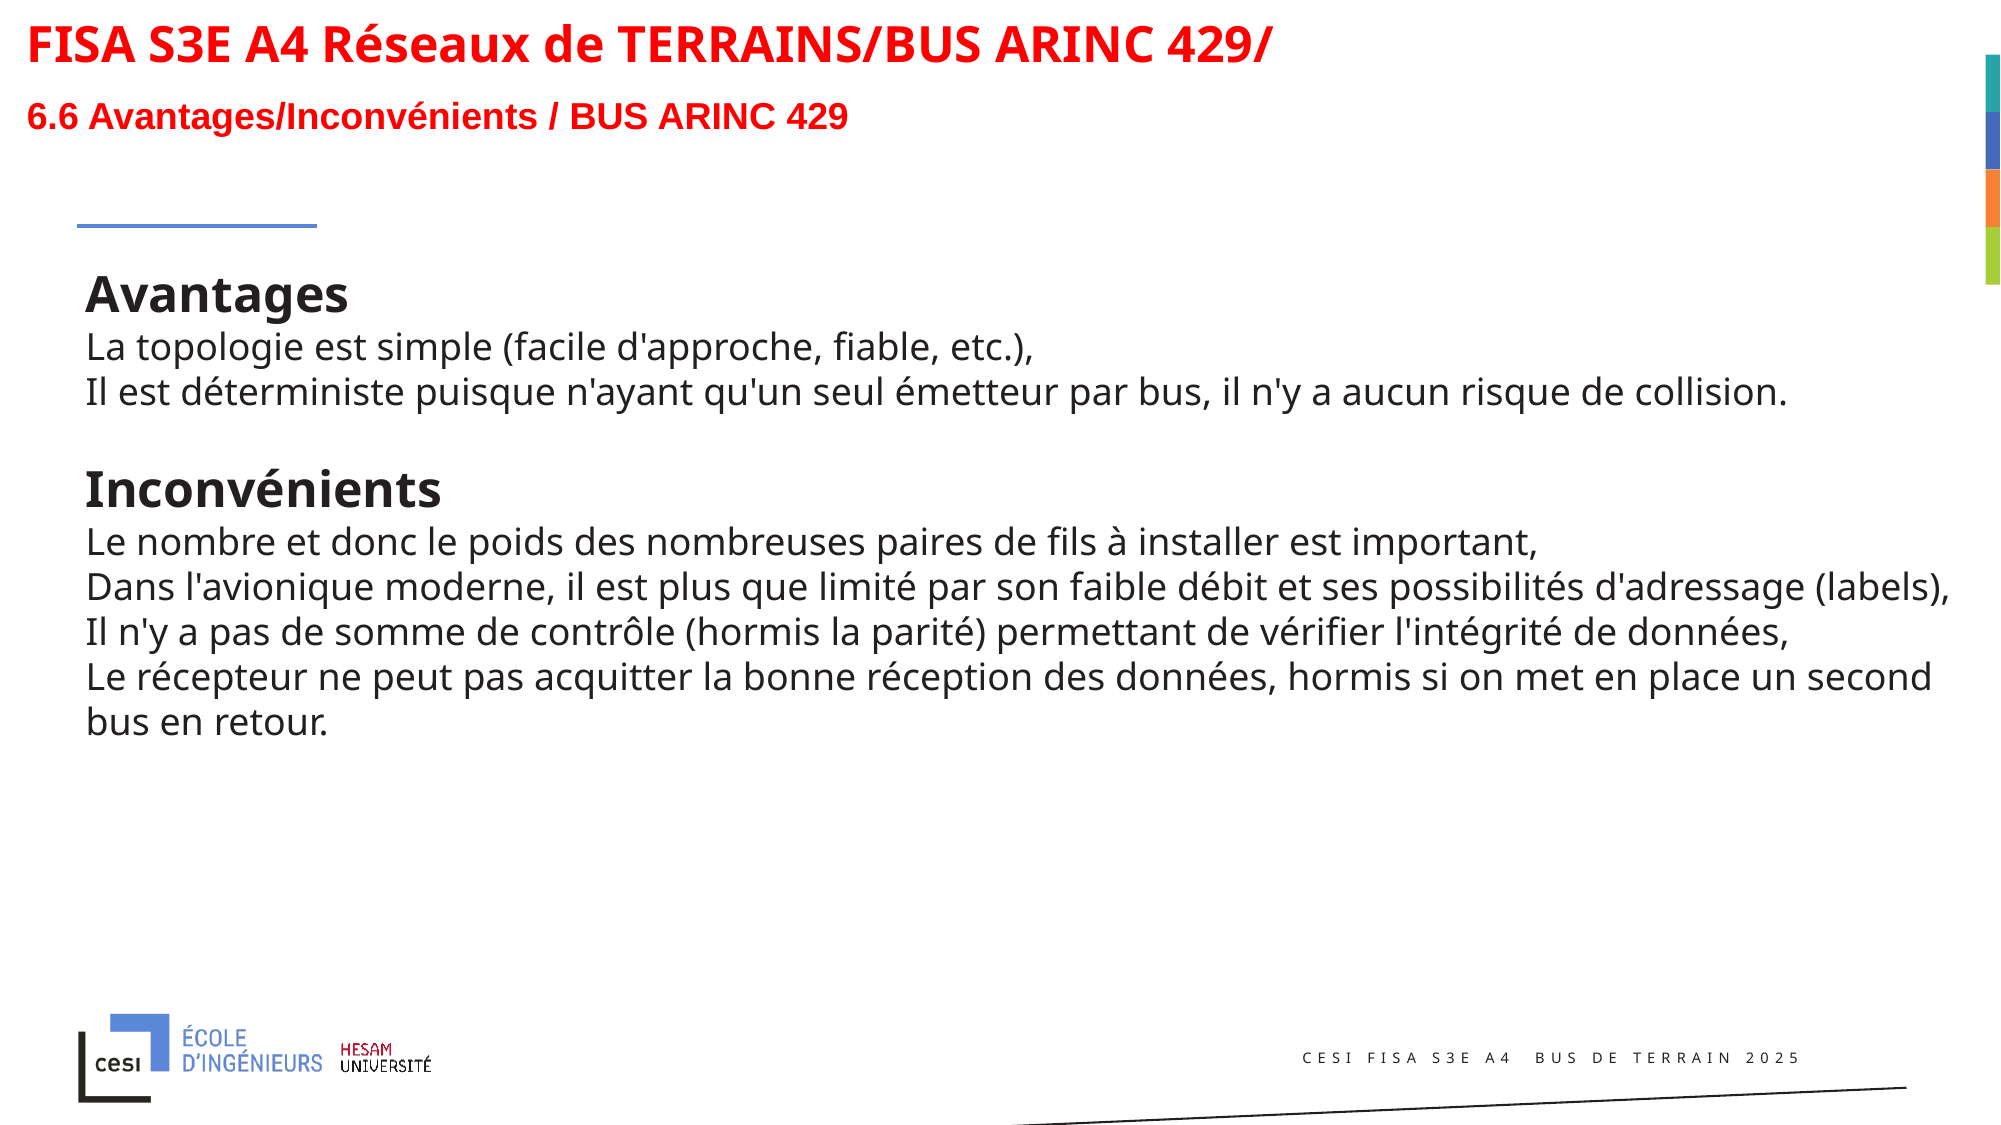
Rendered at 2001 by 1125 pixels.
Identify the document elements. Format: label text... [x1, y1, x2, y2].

picture [12, 949, 433, 1125]
text_box FISA S3E A4 Réseaux de TERRAINS/BUS ARINC 429/ 6.6 Avantages/Inconvénients / BUS ARINC 429 [12, 4, 1290, 190]
text_box Avantages La topologie est simple (facile d'approche, fiable, etc.), Il est déterministe puisque n'ayant qu'un seul émetteur par bus, il n'y a aucun risque de collision. Inconvénients Le nombre et donc le poids des nombreuses paires de fils à installer est important, Dans l'avionique moderne, il est plus que limité par son faible débit et ses possibilités d'adressage (labels), Il n'y a pas de somme de contrôle (hormis la parité) permettant de vérifier l'intégrité de données, Le récepteur ne peut pas acquitter la bonne réception des données, hormis si on met en place un second bus en retour. [70, 255, 1997, 751]
footer CESI FISA S3E A4 Bus de Terrain 2025 [1041, 1027, 1814, 1088]
